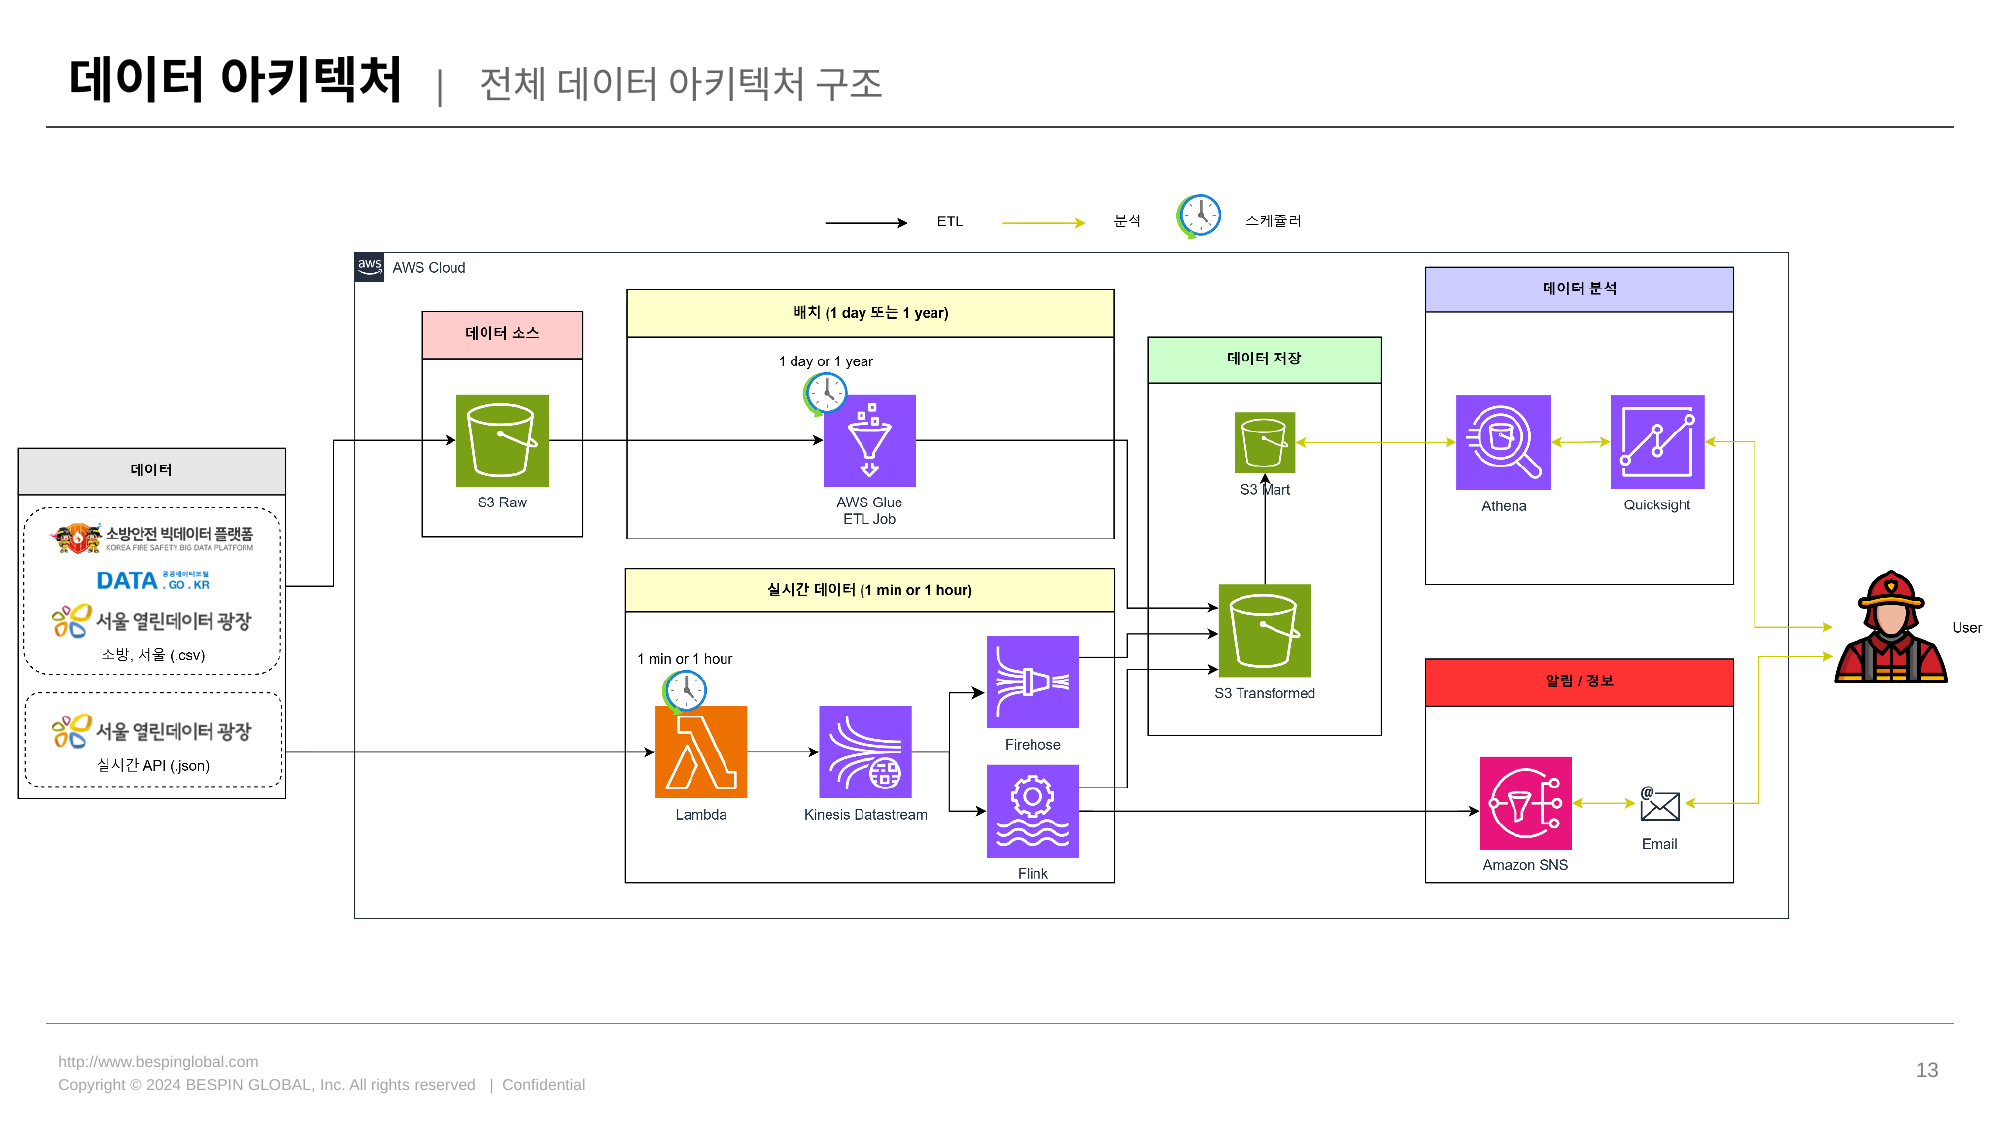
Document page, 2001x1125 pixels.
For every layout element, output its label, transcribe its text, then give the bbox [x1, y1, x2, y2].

title 데이터 아키텍처 | 전체 데이터 아키텍처 구조 [68, 40, 1840, 125]
picture [4, 182, 1996, 930]
